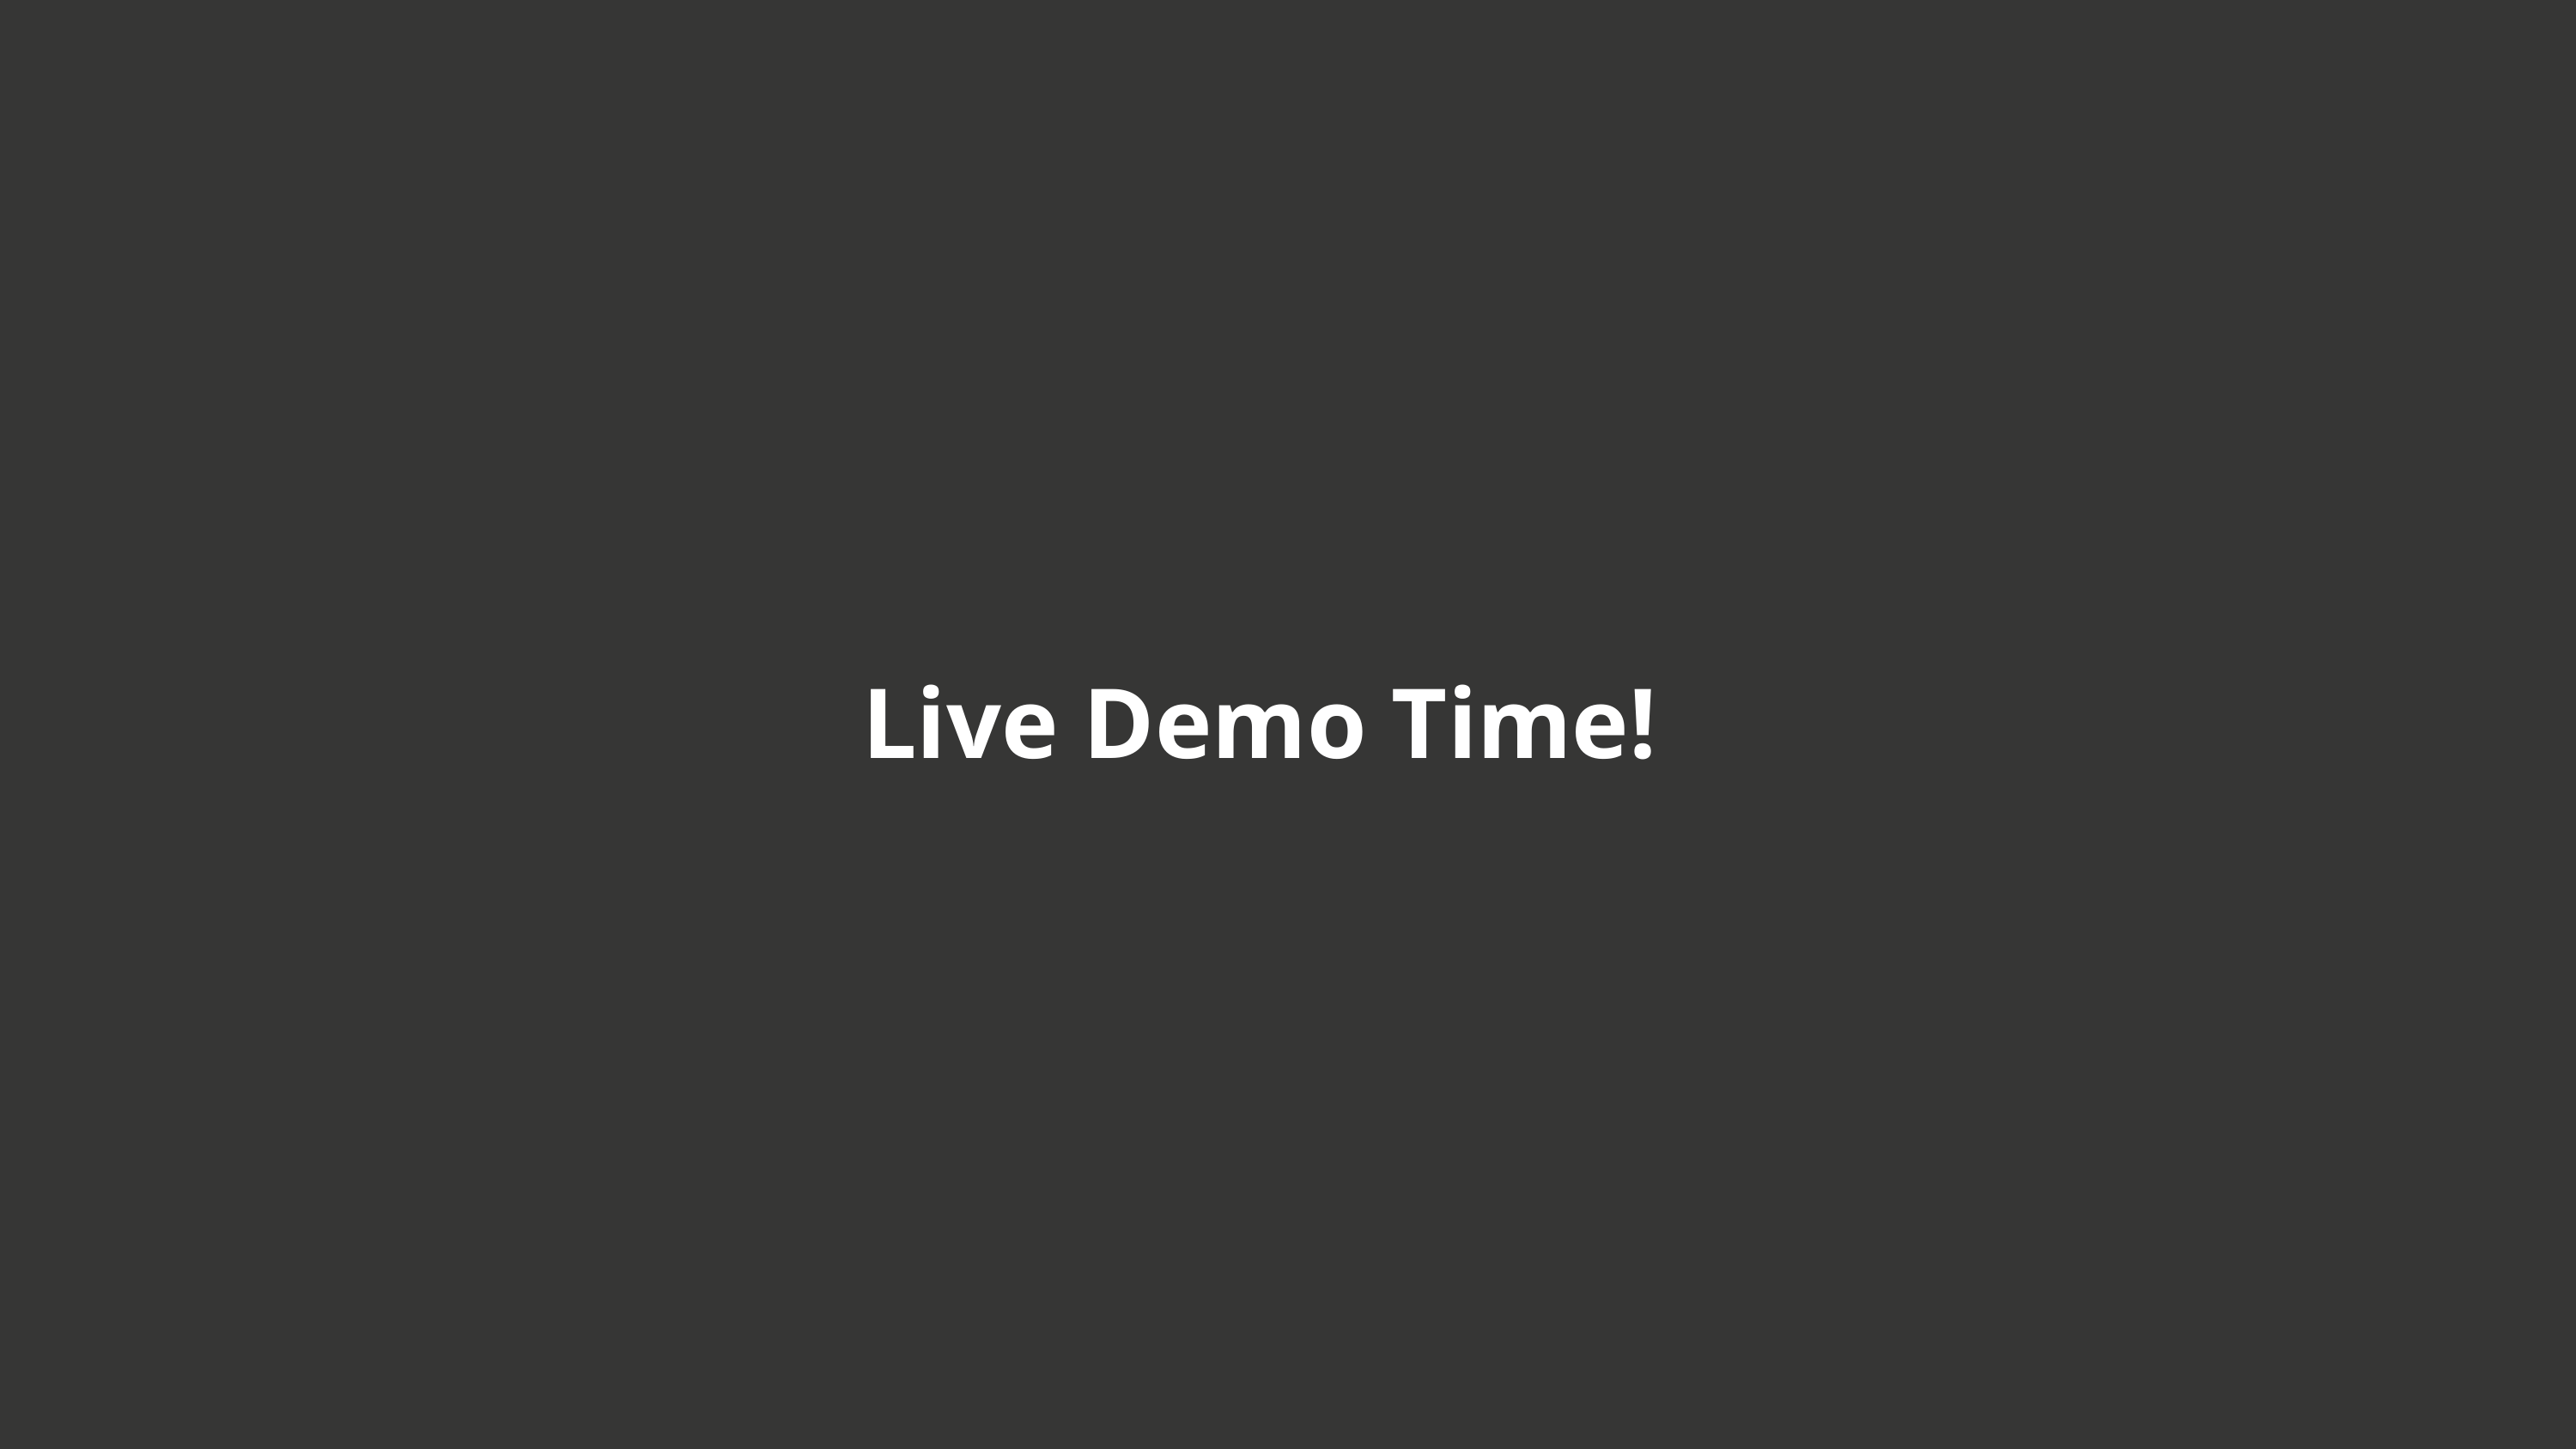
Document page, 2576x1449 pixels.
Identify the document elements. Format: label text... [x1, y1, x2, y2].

text_box Live Demo Time! [862, 664, 1716, 786]
